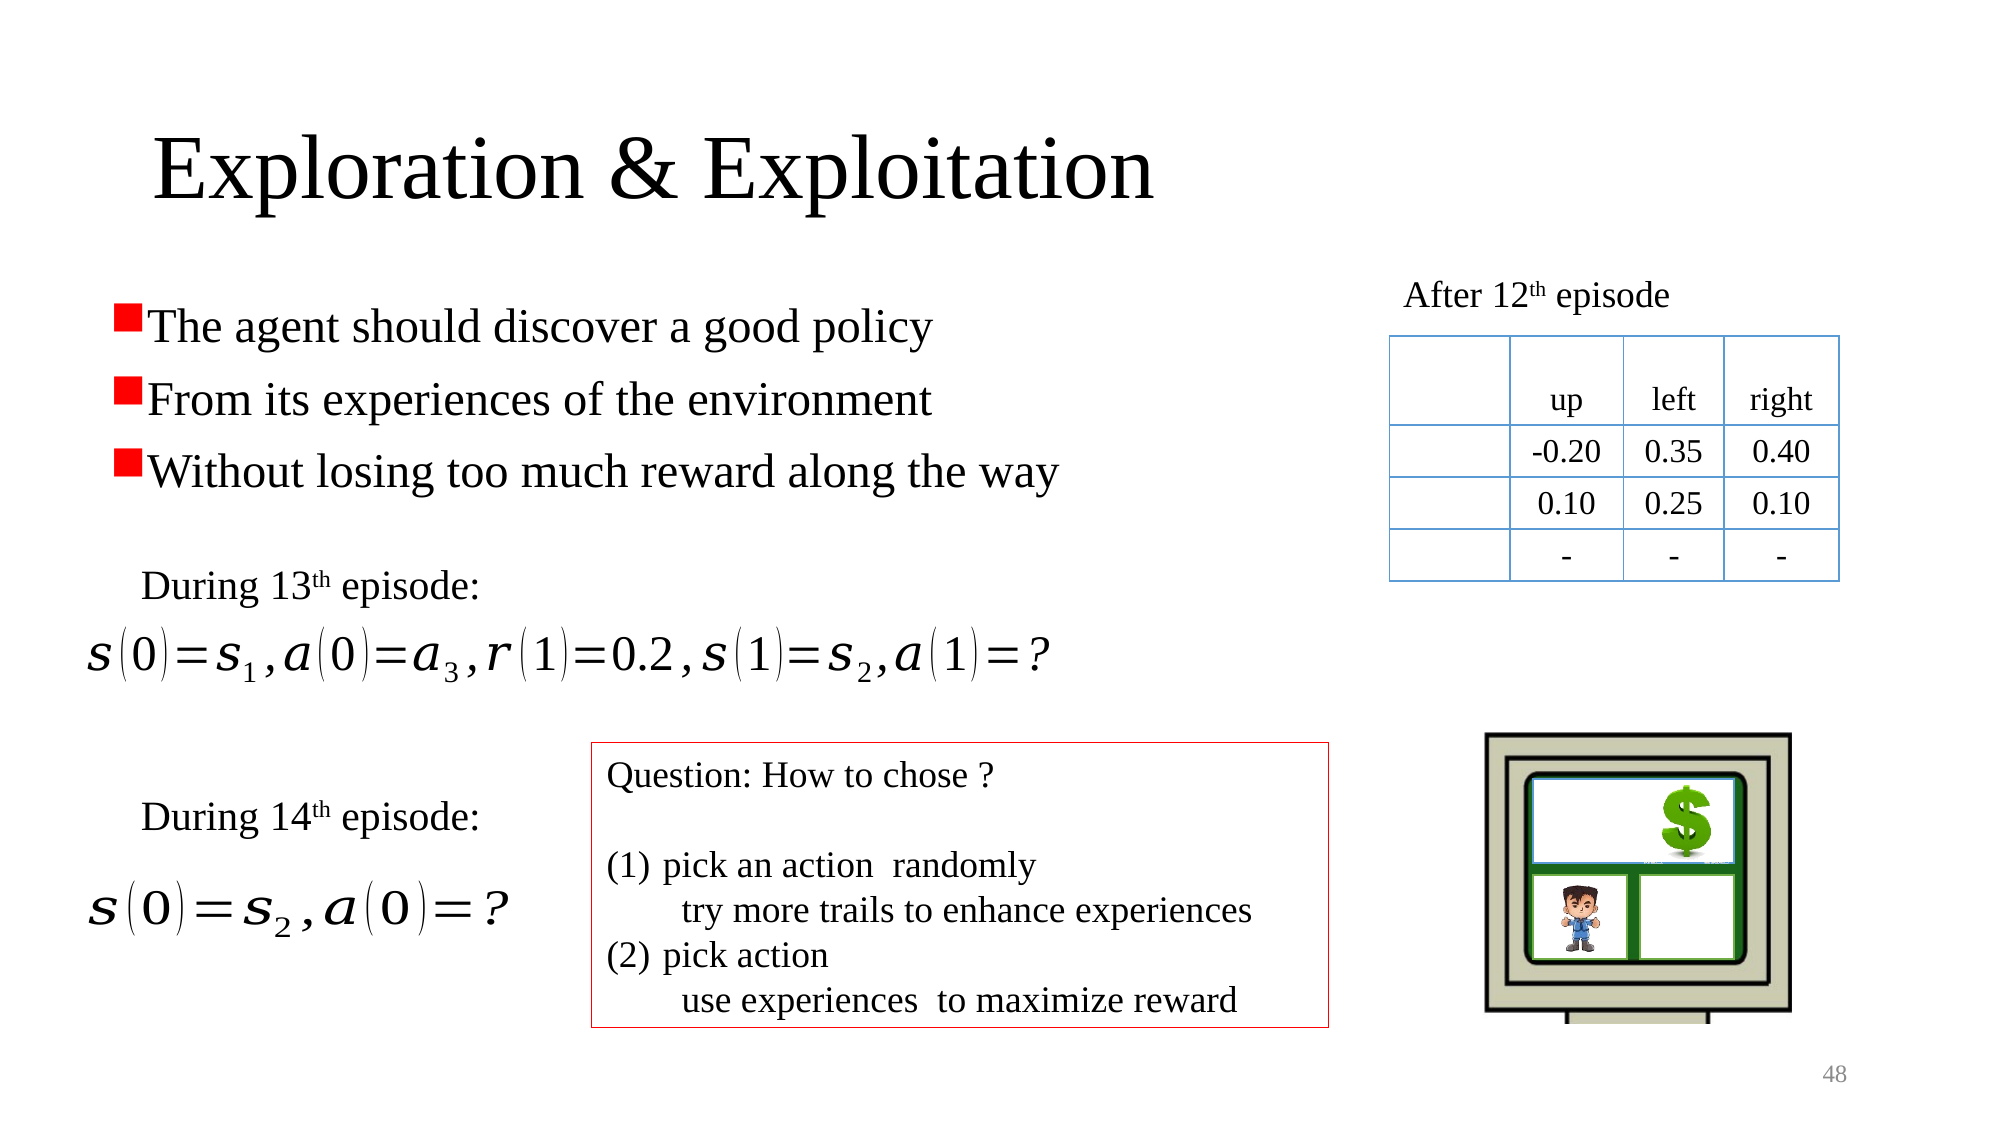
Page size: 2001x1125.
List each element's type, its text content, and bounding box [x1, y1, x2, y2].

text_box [1482, 732, 1793, 1024]
text_box After 12th episode [1388, 262, 1758, 323]
text_box During 14th episode: [126, 781, 513, 847]
list The agent should discover a good policy From its experiences of the environment Without losing too much reward along the way [95, 293, 1283, 508]
slide_number 48 [1412, 1042, 1863, 1103]
text_box During 13th episode: [126, 550, 513, 616]
title Exploration & Exploitation [137, 59, 1863, 278]
